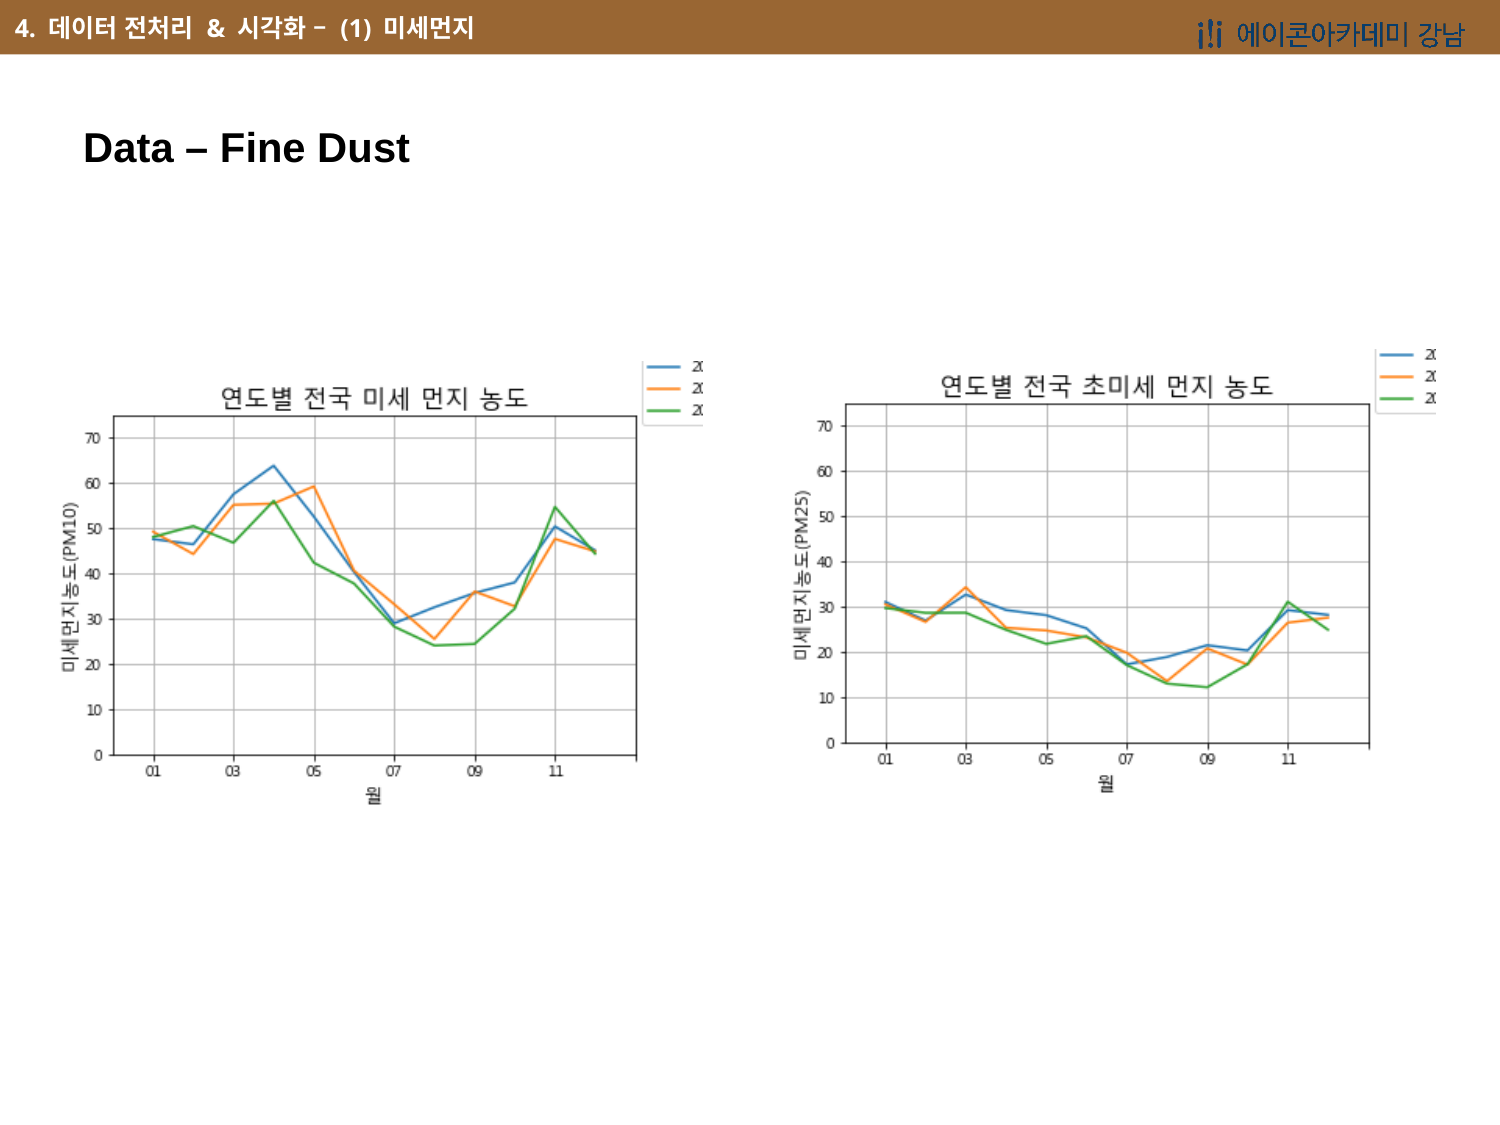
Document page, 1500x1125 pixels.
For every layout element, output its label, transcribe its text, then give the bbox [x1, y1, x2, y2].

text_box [0, 0, 1500, 55]
text_box Data – Fine Dust [68, 113, 426, 179]
picture [761, 349, 1436, 799]
picture [29, 361, 703, 811]
